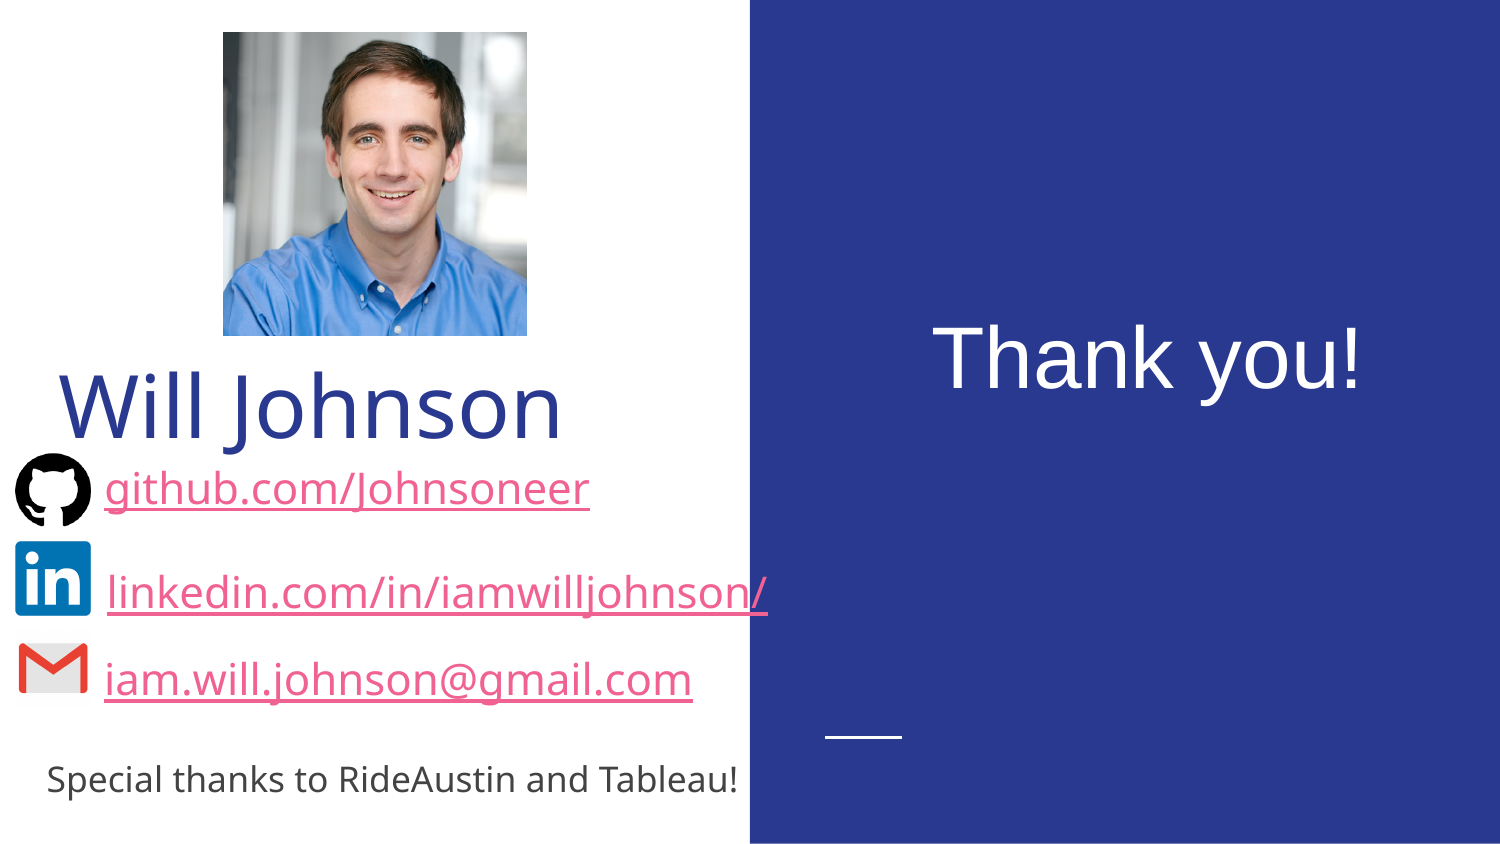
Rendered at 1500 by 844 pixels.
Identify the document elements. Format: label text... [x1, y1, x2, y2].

picture [223, 32, 528, 336]
picture [15, 630, 91, 706]
picture [15, 541, 91, 617]
picture [15, 451, 91, 527]
text_box Thank you! [865, 179, 1430, 632]
subtitle : github.com/Johnsoneer linkedin.com/in/iamwilljohnson/ iam.will.johnson@gmail.com Special thanks to RideAustin and Tableau! [31, 445, 805, 844]
title Will Johnson [43, 335, 708, 445]
